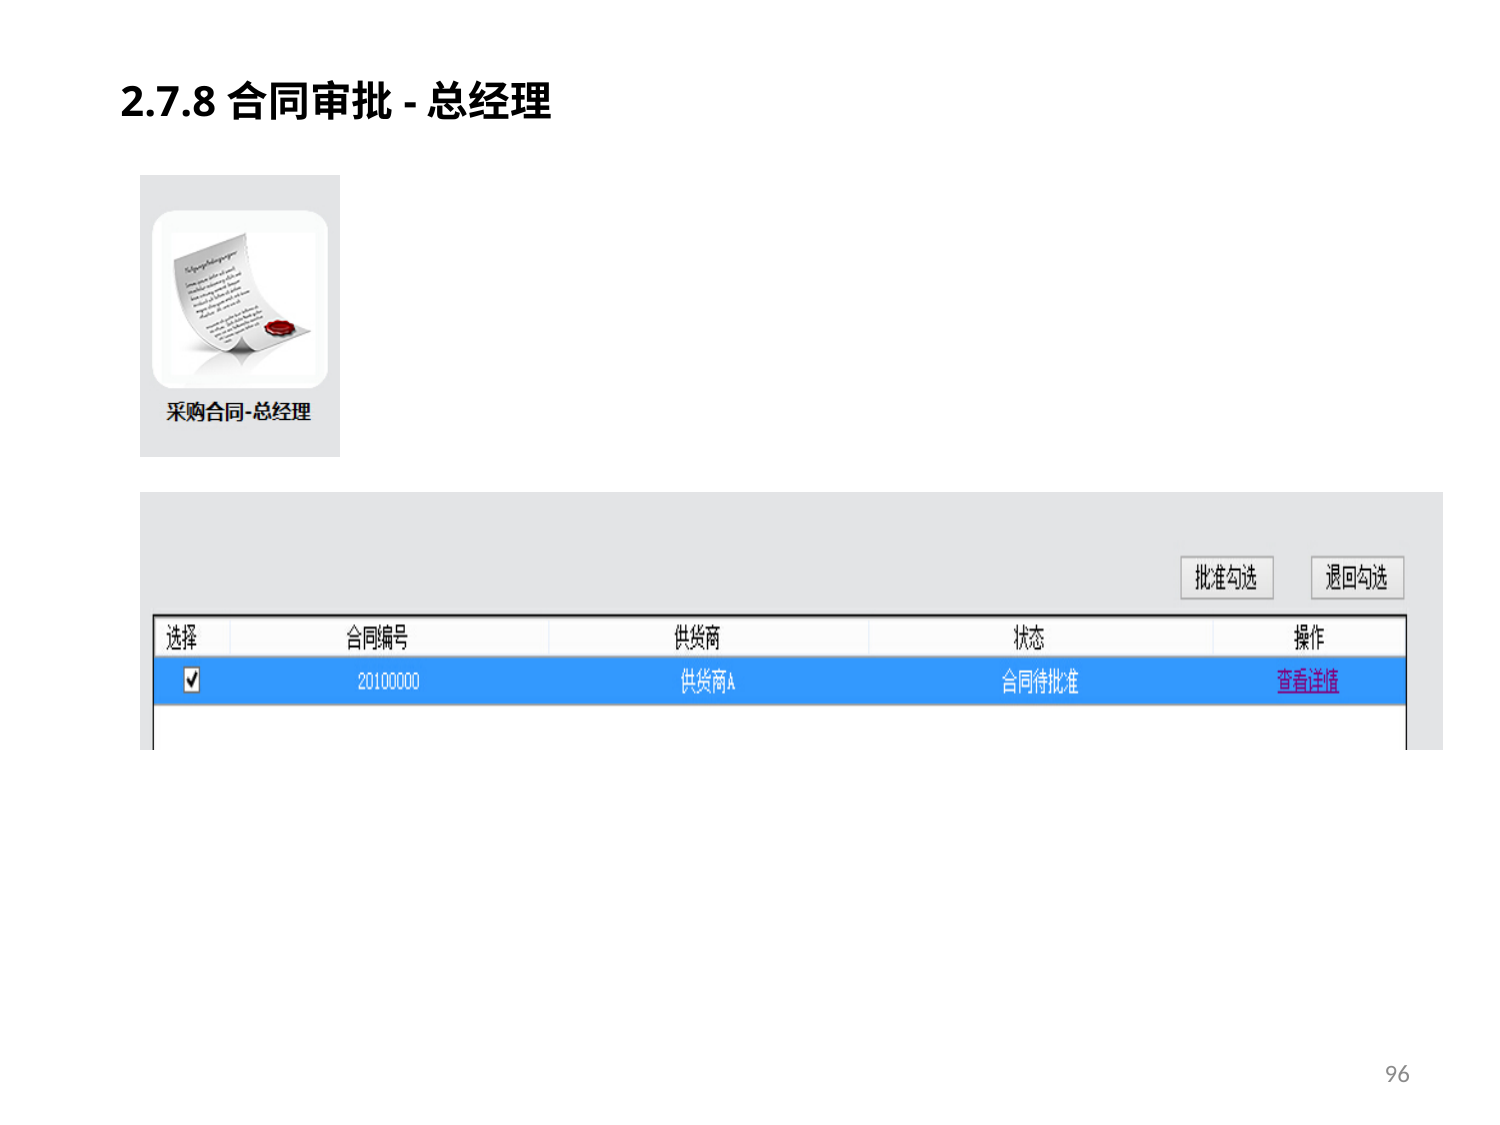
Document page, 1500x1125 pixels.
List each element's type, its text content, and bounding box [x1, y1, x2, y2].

text_box 2.7.8合同审批-总经理 [105, 47, 657, 202]
picture [140, 175, 341, 458]
picture [140, 491, 1443, 751]
slide_number 96 [1074, 1042, 1425, 1103]
